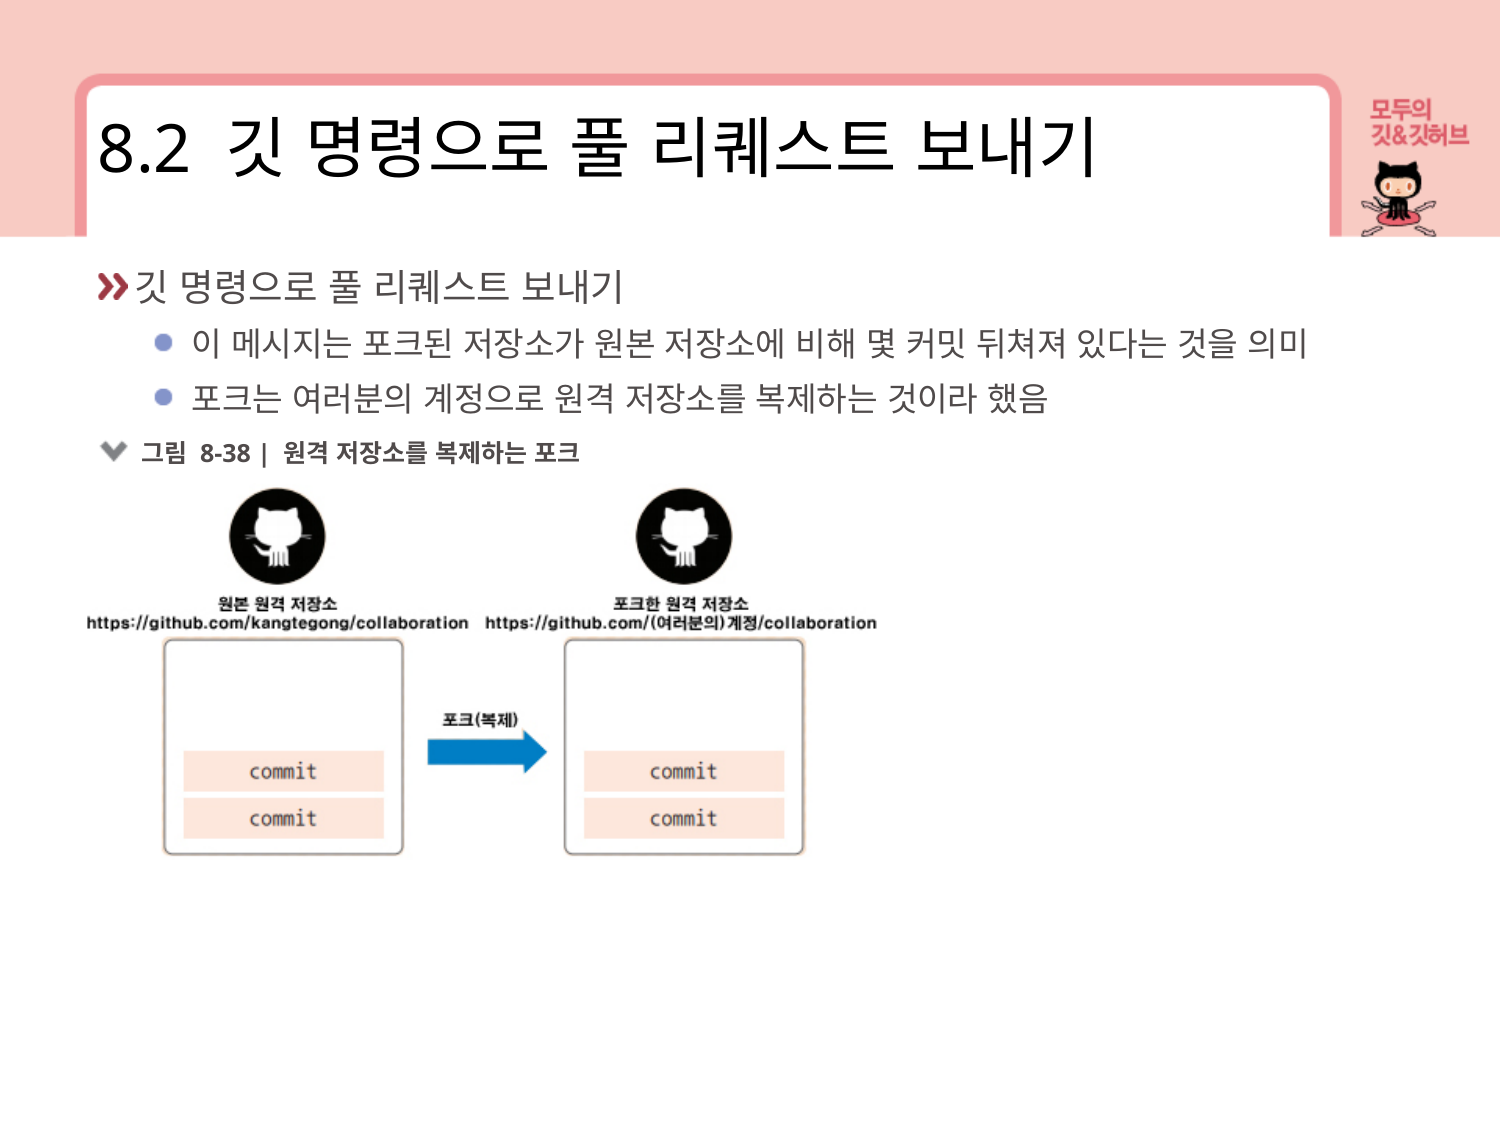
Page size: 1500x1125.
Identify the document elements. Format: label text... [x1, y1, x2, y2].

text_box 8.2 깃 명령으로 풀 리퀘스트 보내기 [82, 61, 1413, 193]
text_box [97, 426, 1374, 473]
picture [0, 0, 1500, 1125]
text_box 깃 명령으로 풀 리퀘스트 보내기 이 메시지는 포크된 저장소가 원본 저장소에 비해 몇 커밋 뒤쳐져 있다는 것을 의미 포크는 여러분의 계정으로 원격 저장소를 복제하는 것이라 했음 [82, 252, 1413, 1067]
